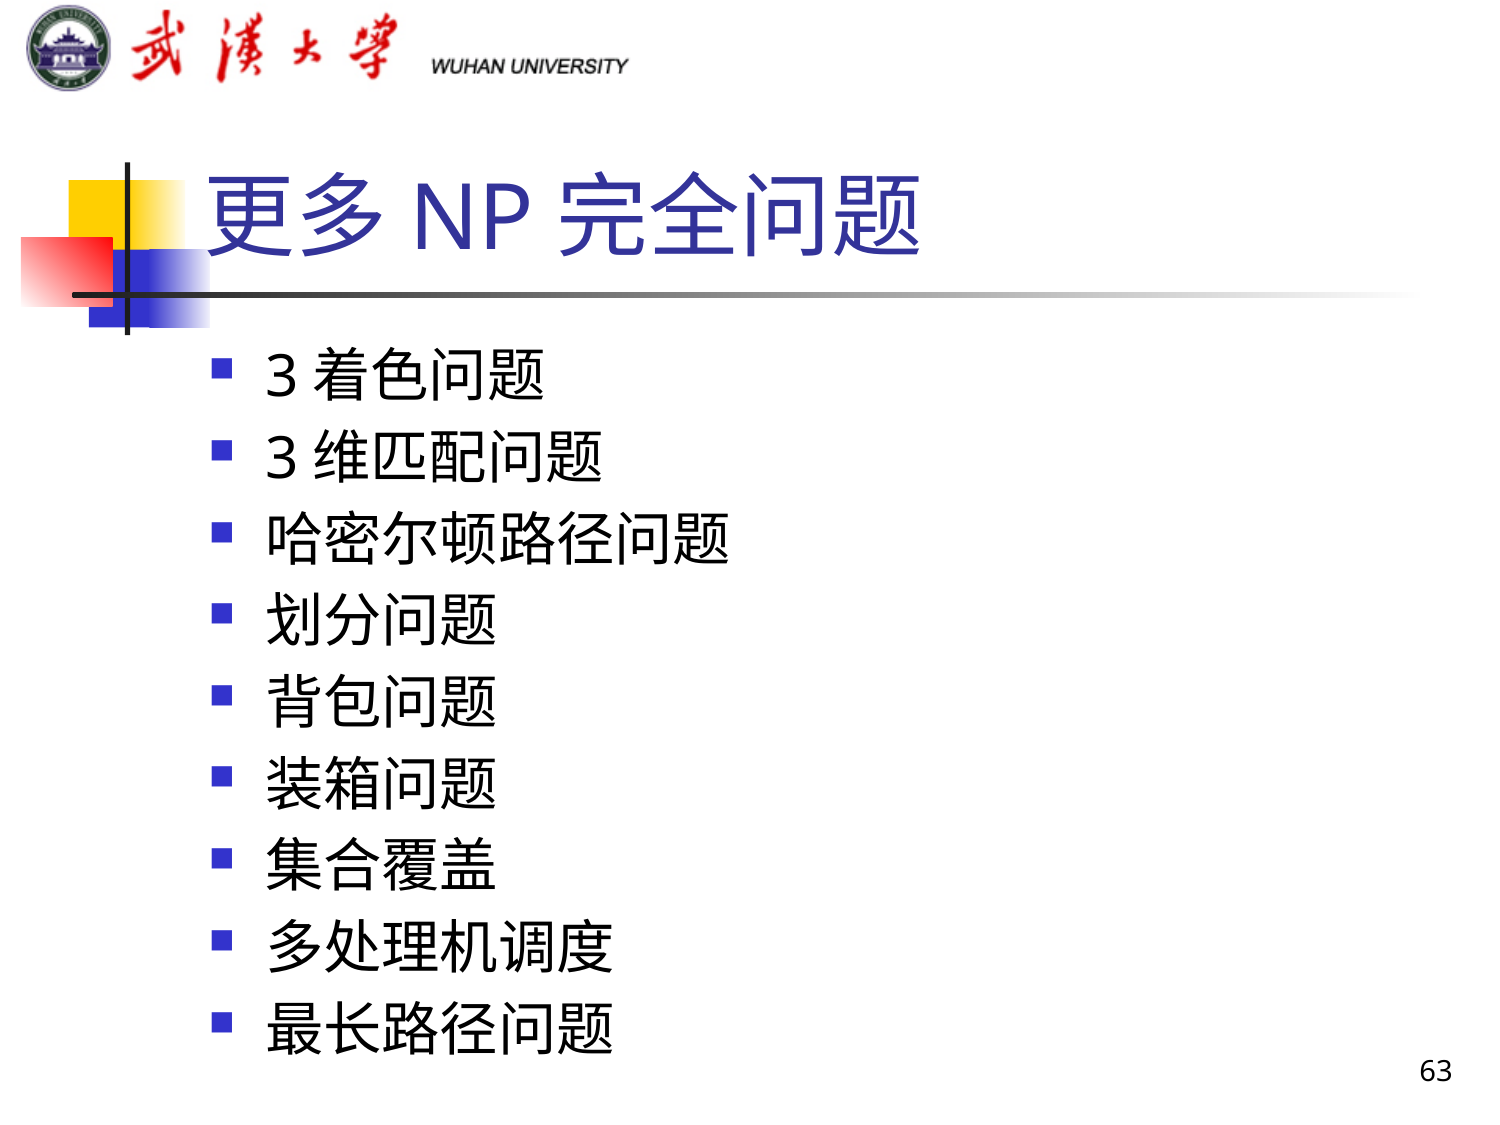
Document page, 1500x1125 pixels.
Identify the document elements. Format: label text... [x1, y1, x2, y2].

title 更多NP完全问题 [188, 35, 1468, 275]
picture [0, 0, 643, 93]
list 3着色问题 3维匹配问题 哈密尔顿路径问题 划分问题 背包问题 装箱问题 集合覆盖 多处理机调度 最长路径问题 [193, 331, 1469, 1006]
slide_number 63 [1155, 1024, 1468, 1100]
